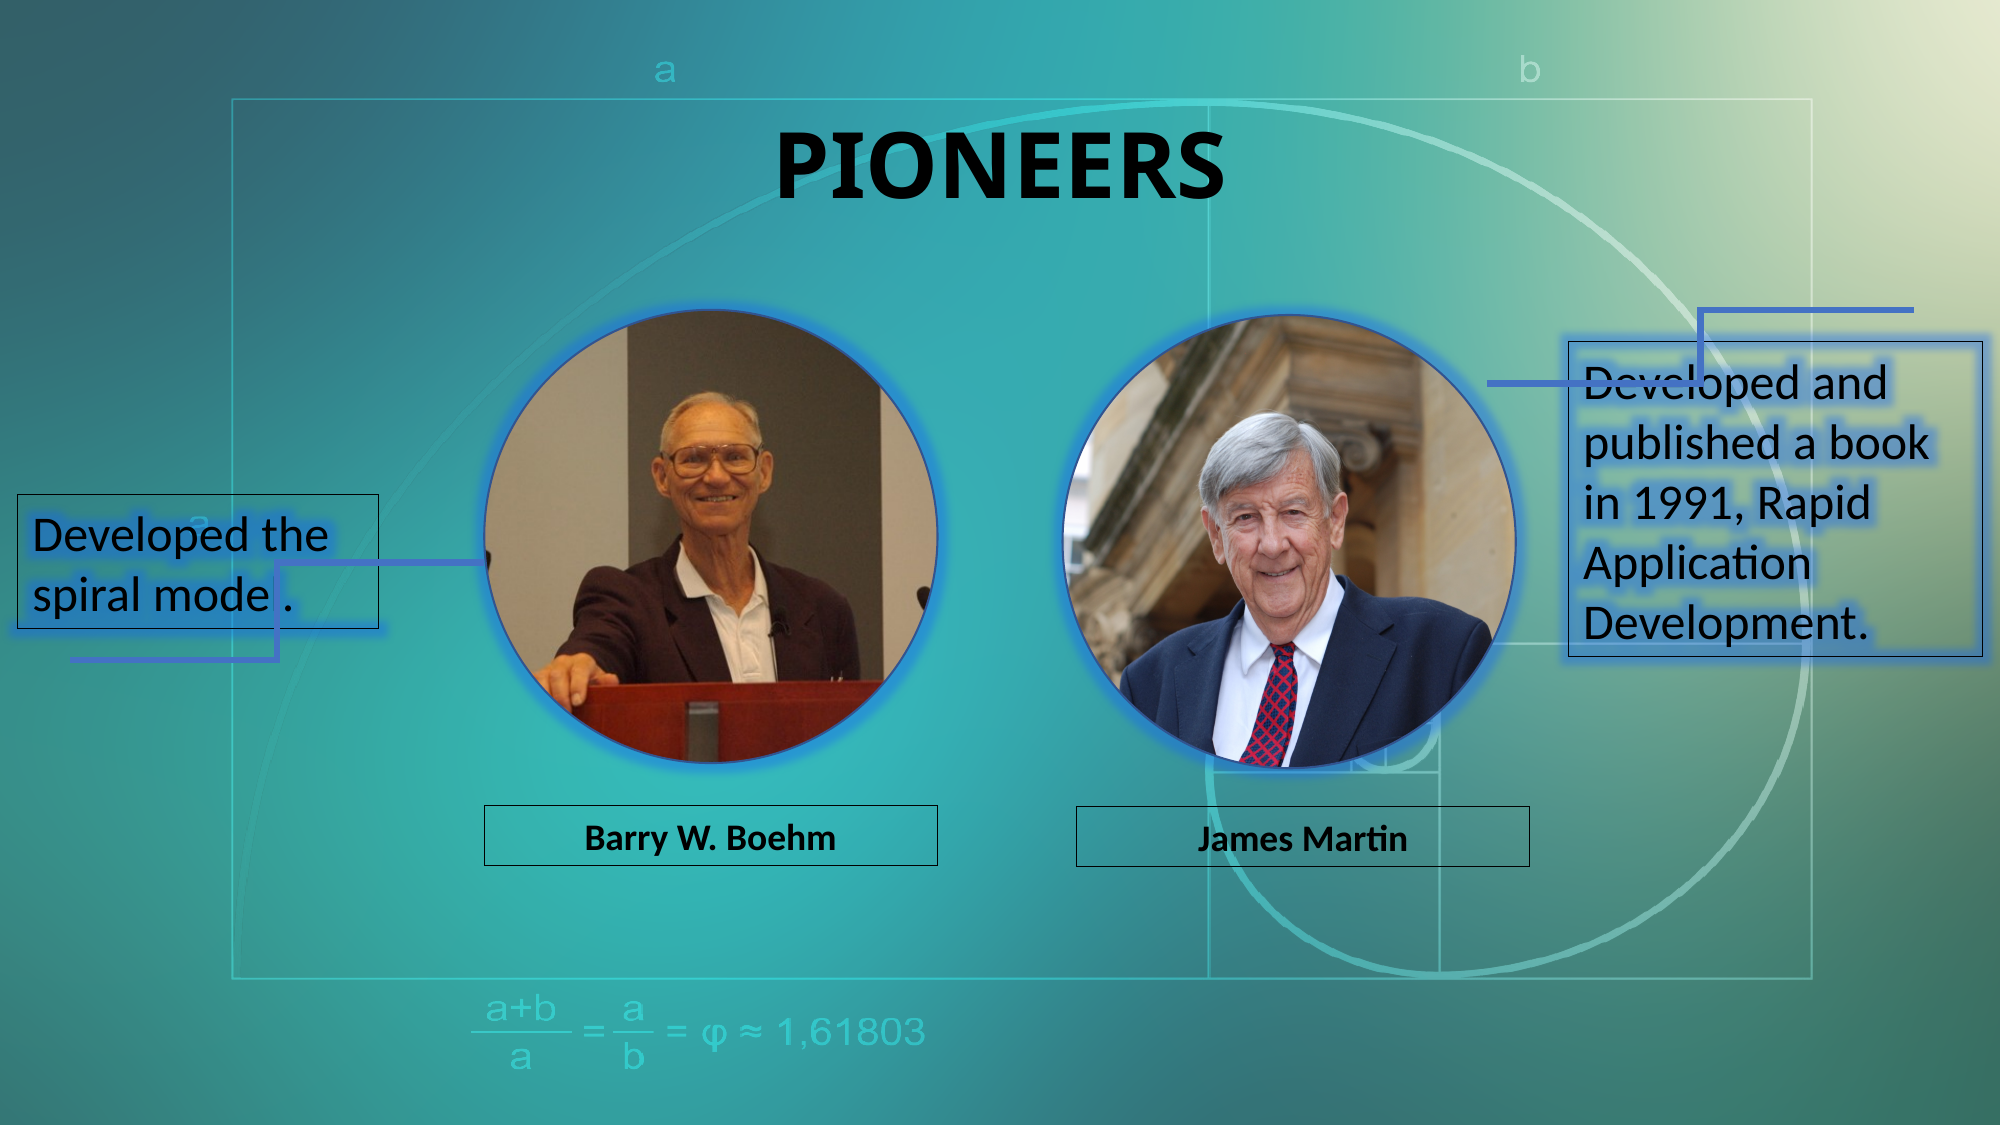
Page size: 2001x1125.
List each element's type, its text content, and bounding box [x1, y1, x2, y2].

text_box James Martin [1076, 806, 1530, 867]
text_box [1061, 313, 1517, 770]
title PIONEERS [137, 59, 1863, 278]
text_box Barry W. Boehm [484, 805, 938, 866]
text_box [483, 308, 939, 765]
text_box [70, 562, 485, 660]
text_box Developed the spiral model. [17, 494, 379, 629]
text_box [1486, 309, 1915, 384]
text_box Developed and published a book in 1991, Rapid Application Development. [1568, 341, 1983, 657]
